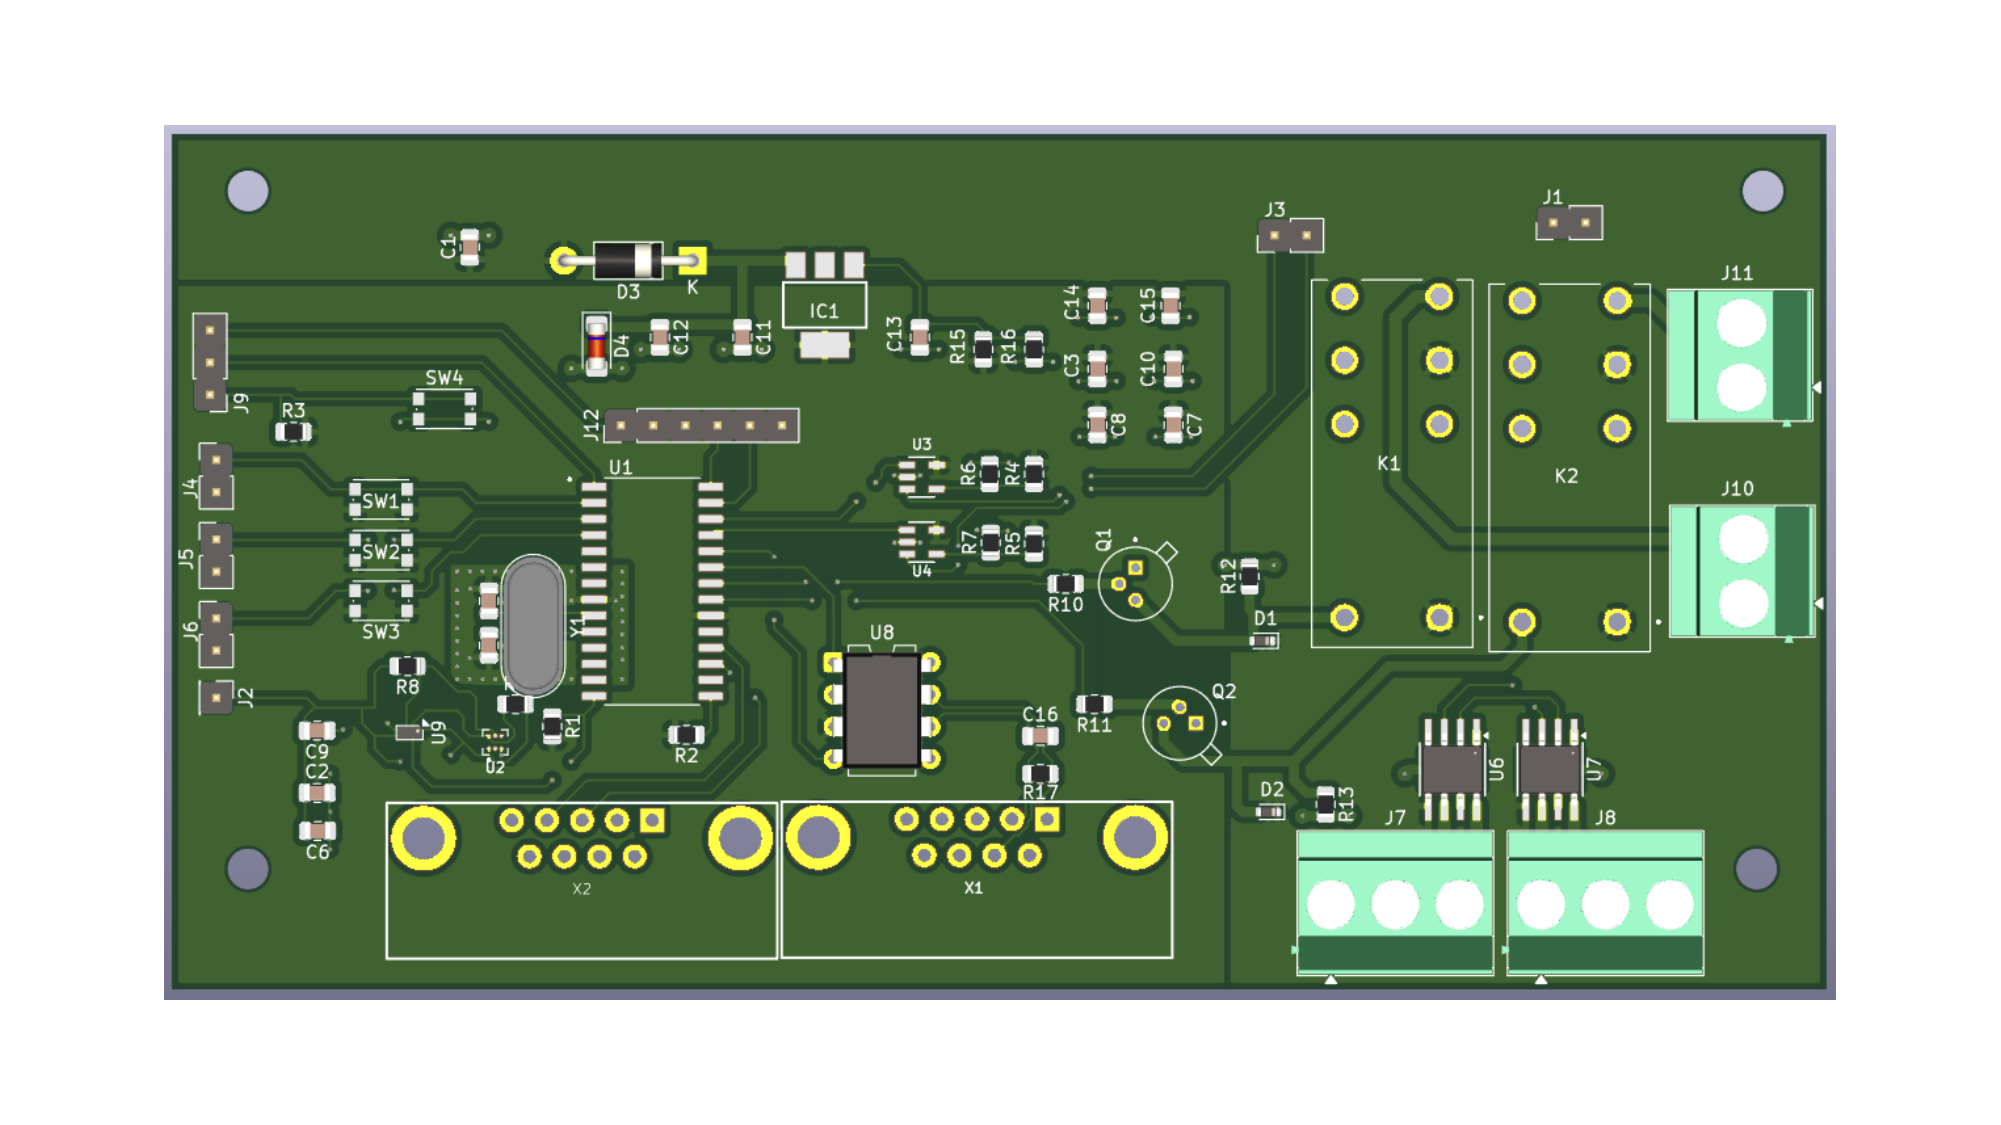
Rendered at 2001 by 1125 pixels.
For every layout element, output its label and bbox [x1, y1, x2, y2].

picture [164, 124, 1836, 1000]
